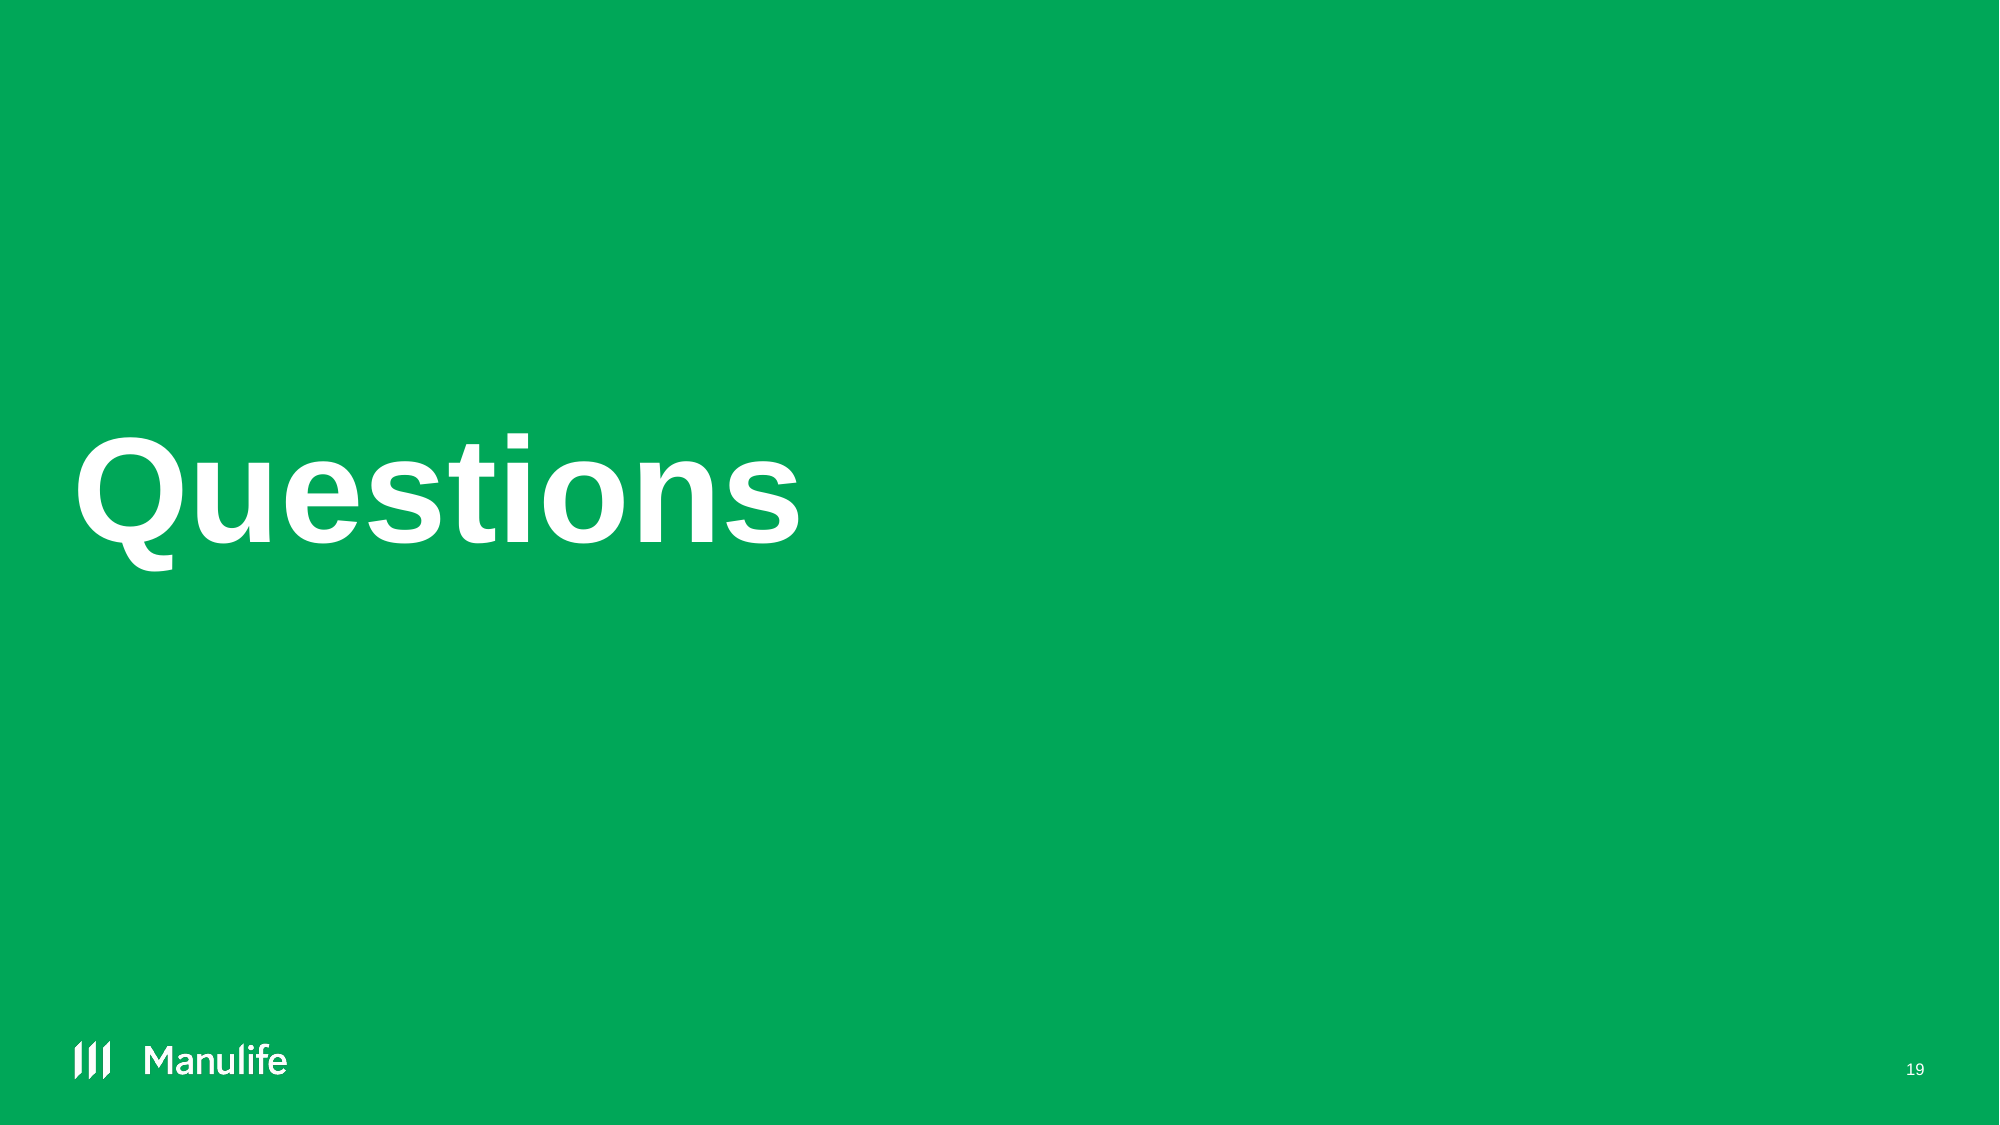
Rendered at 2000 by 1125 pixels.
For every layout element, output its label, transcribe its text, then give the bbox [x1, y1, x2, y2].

title Questions [71, 127, 1923, 911]
slide_number 19 [1878, 1049, 1925, 1079]
picture [39, 1005, 322, 1115]
